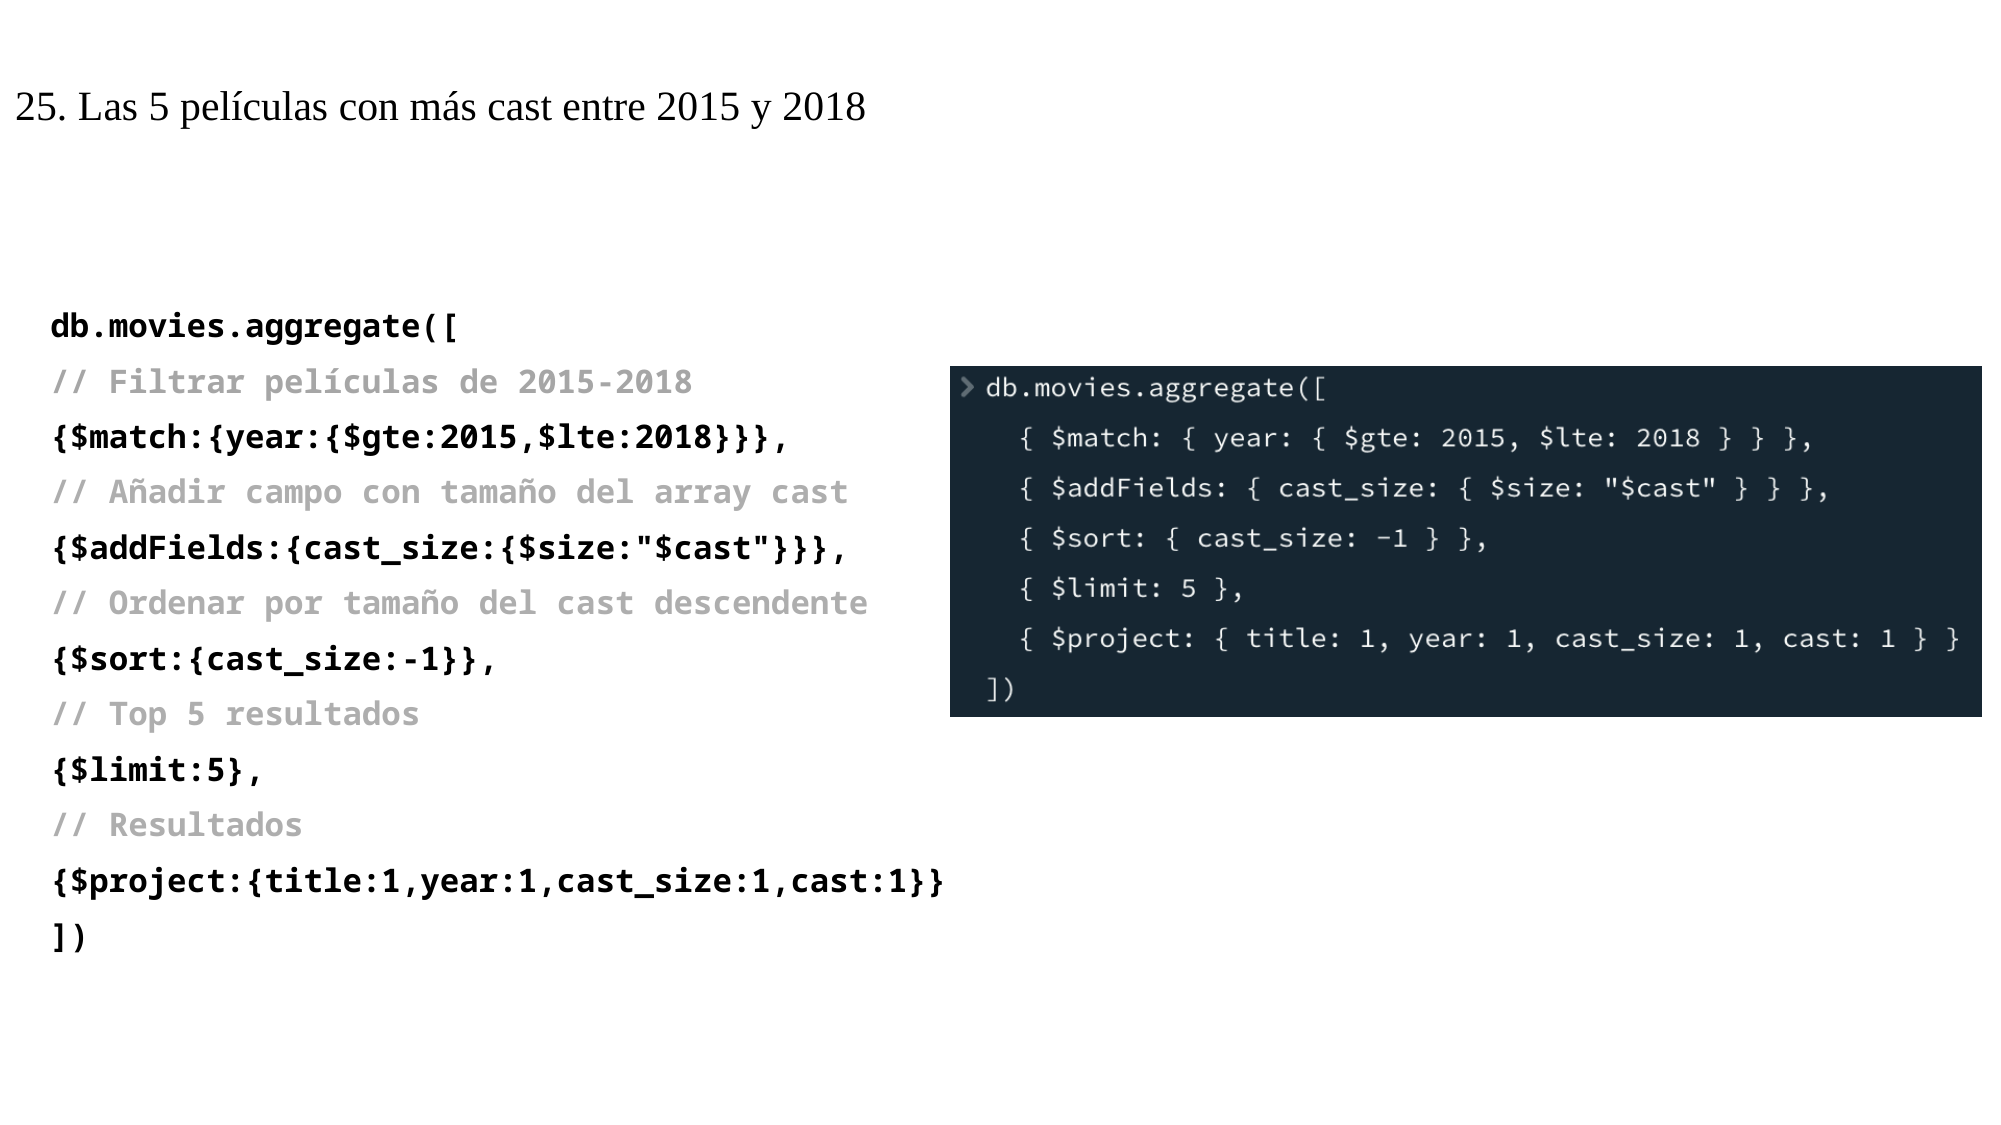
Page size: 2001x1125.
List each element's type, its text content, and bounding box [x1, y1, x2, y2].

list db.movies.aggregate([ // Filtrar películas de 2015-2018 {$match:{year:{$gte:2015,$lte:2018}}}, // Añadir campo con tamaño del array cast {$addFields:{cast_size:{$size:"$cast"}}}, // Ordenar por tamaño del cast descendente {$sort:{cast_size:-1}}, // Top 5 resultados {$limit:5}, // Resultados {$project:{title:1,year:1,cast_size:1,cast:1}} ]) [35, 302, 1255, 963]
title 25. Las 5 películas con más cast entre 2015 y 2018 [0, 50, 1303, 188]
picture [949, 365, 1982, 717]
